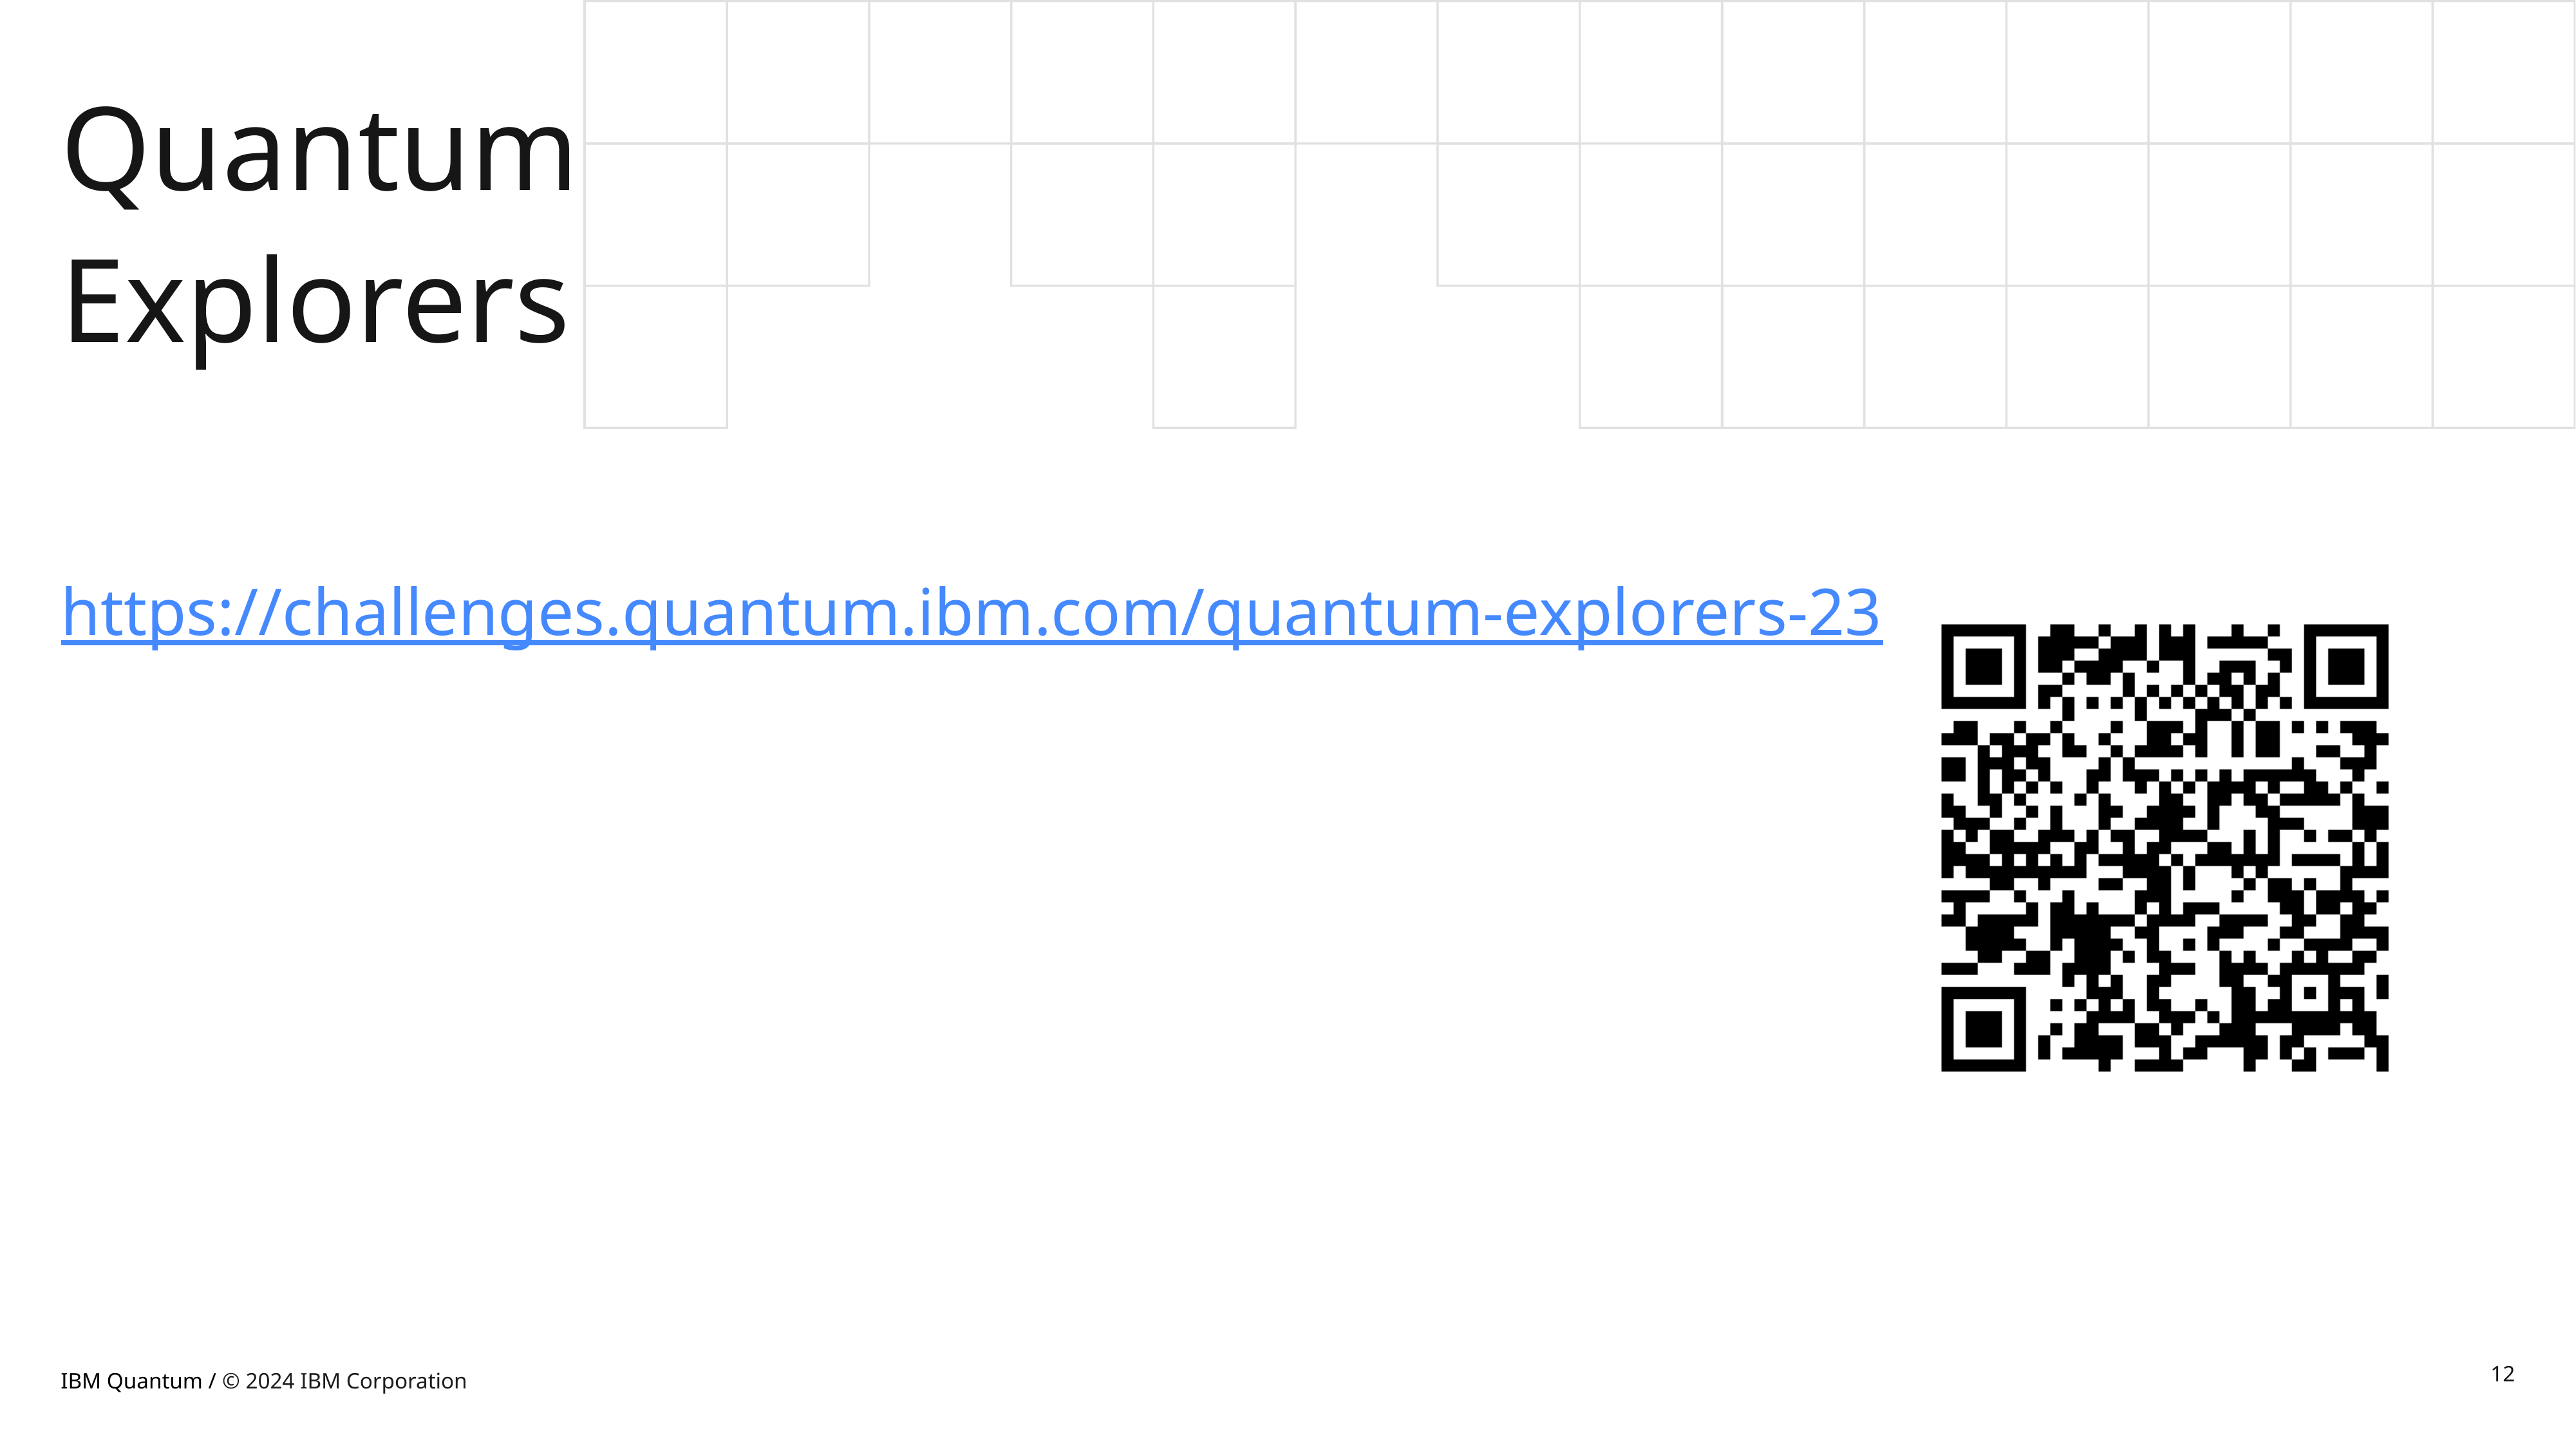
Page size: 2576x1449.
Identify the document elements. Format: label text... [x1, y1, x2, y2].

picture [583, 0, 2576, 429]
slide_number 12 [2487, 1362, 2515, 1390]
picture [1913, 596, 2417, 1101]
list https://challenges.quantum.ibm.com/quantum-explorers-23 [60, 361, 1914, 1269]
title Quantum Explorers [60, 60, 579, 223]
